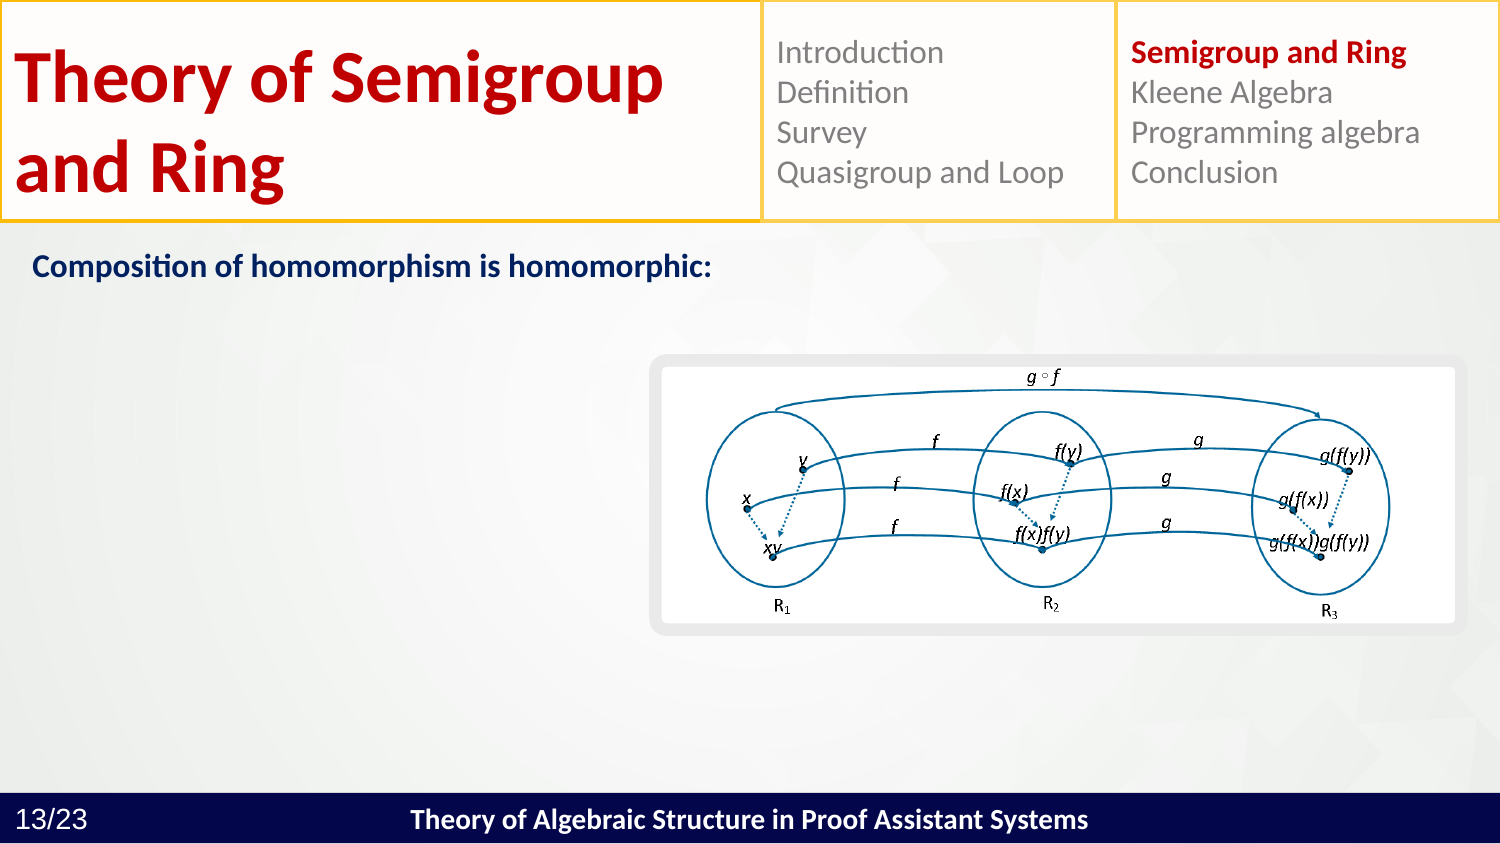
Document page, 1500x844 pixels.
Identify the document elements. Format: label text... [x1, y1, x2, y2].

text_box Introduction Definition Survey Quasigroup and Loop [761, 0, 1116, 221]
text_box 13/23 [0, 792, 136, 843]
text_box Semigroup and Ring Kleene Algebra Programming algebra Conclusion [1116, 0, 1500, 221]
text_box Theory of Semigroup and Ring [0, 20, 761, 216]
picture [655, 360, 1462, 630]
text_box [0, 216, 761, 221]
text_box Theory of Algebraic Structure in Proof Assistant Systems [0, 792, 1500, 844]
text_box [0, 0, 761, 20]
